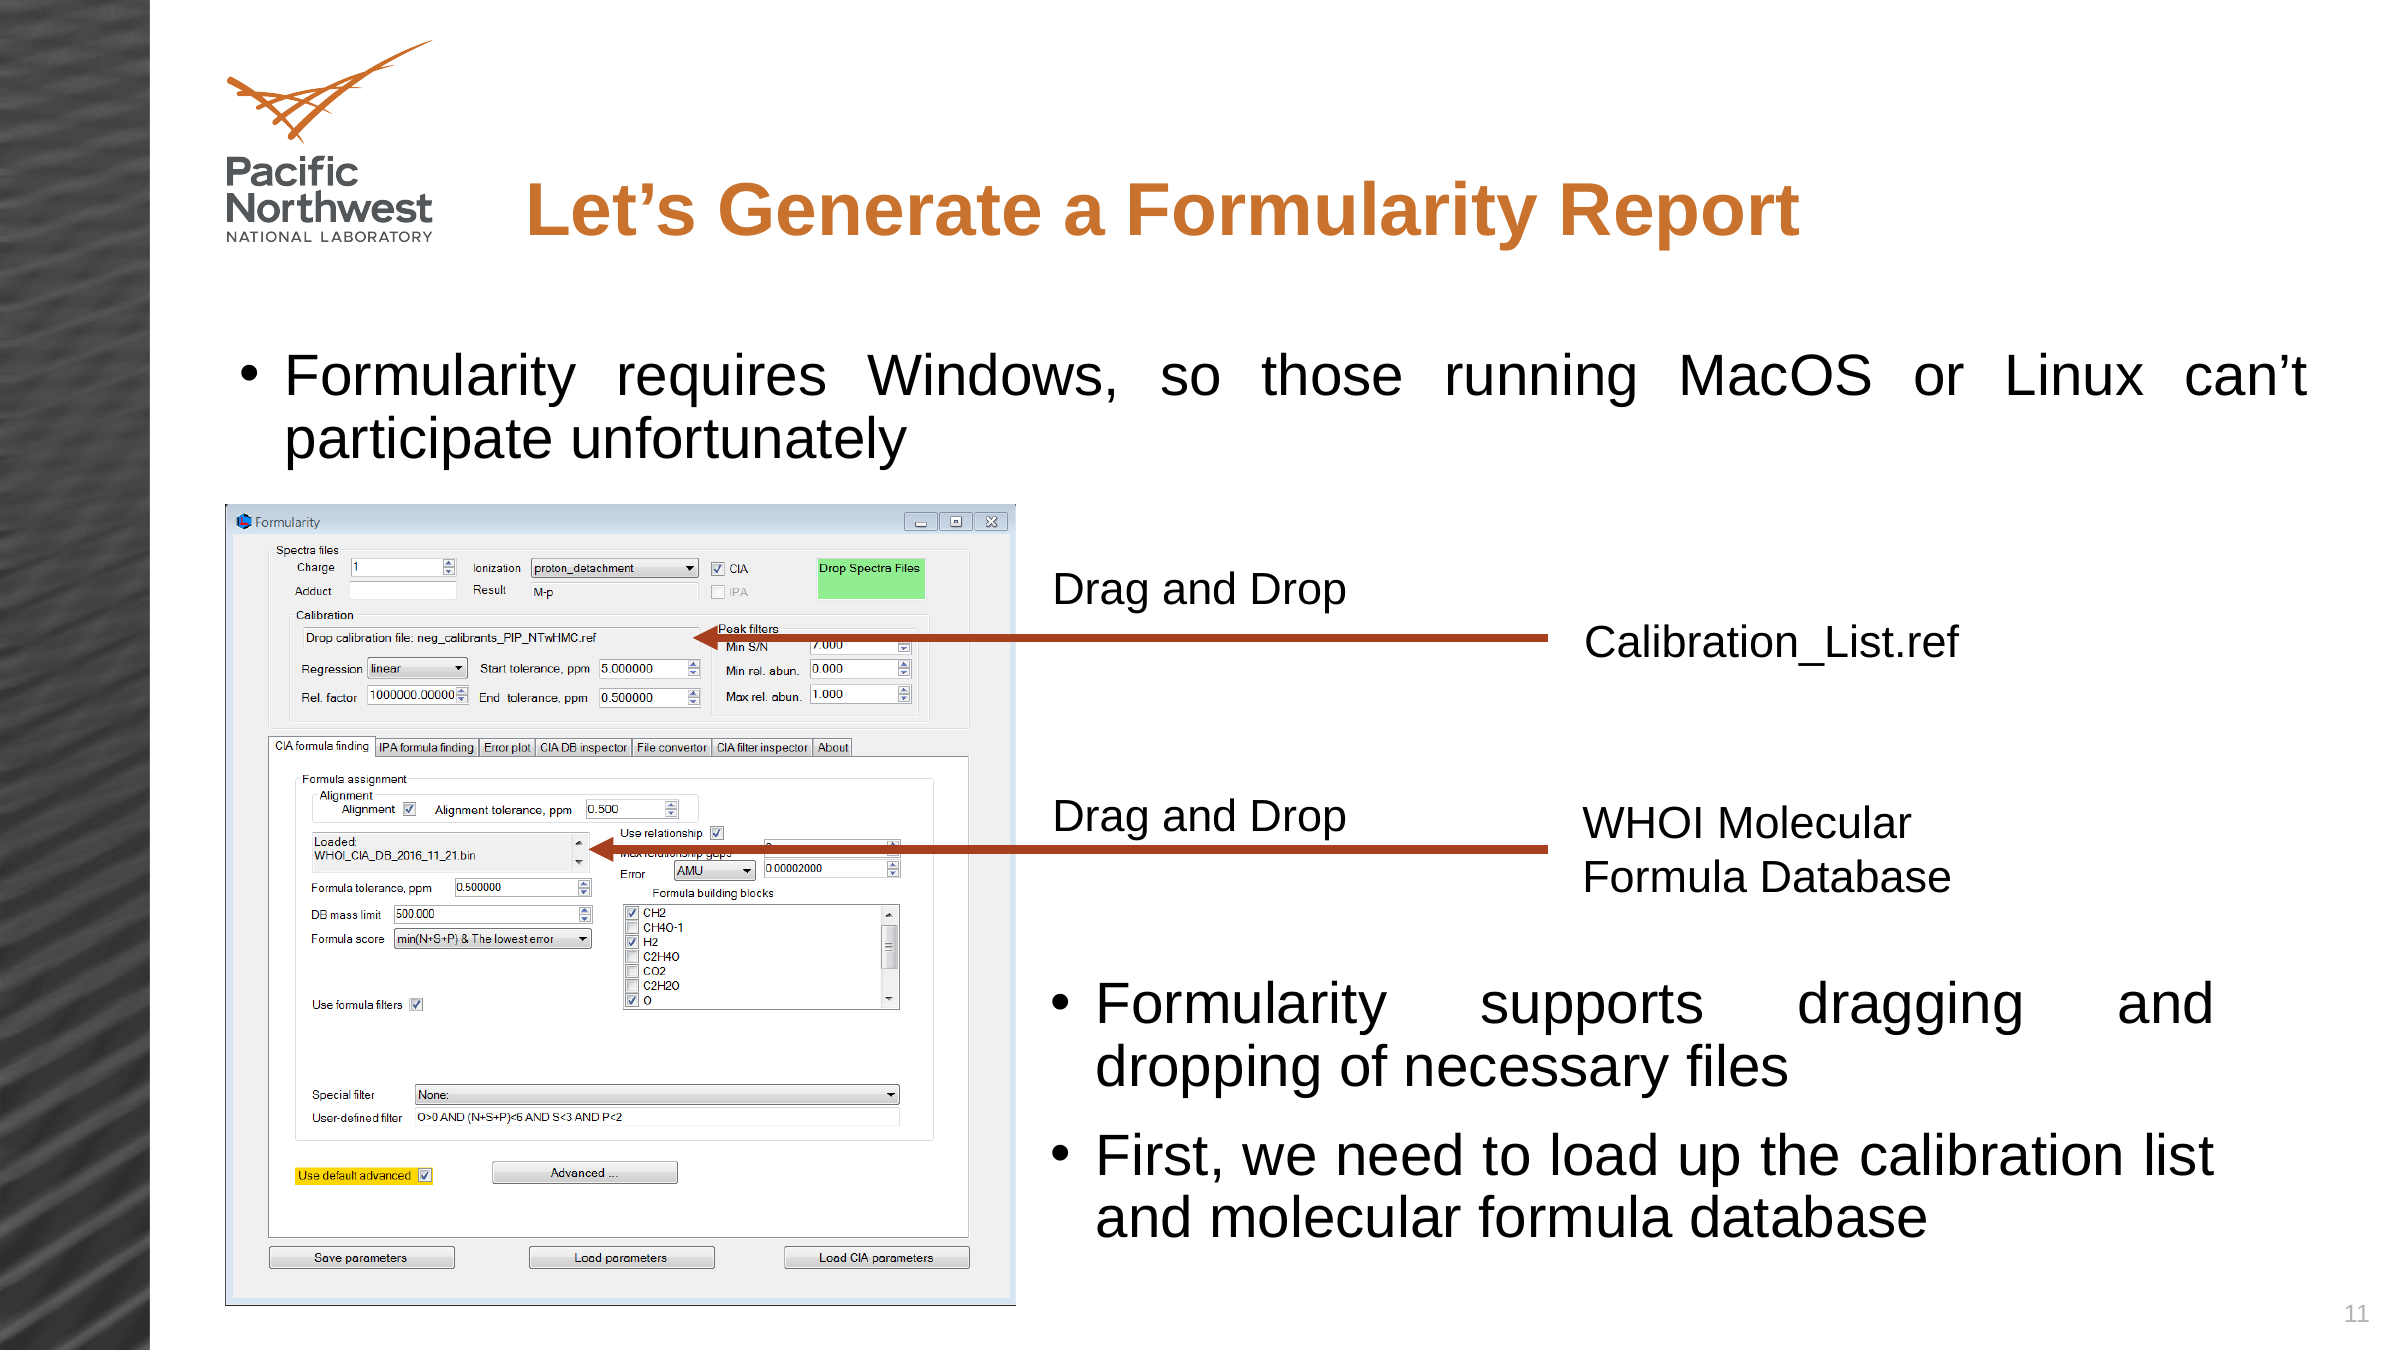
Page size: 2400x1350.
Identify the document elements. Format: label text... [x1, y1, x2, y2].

list Formularity requires Windows, so those running MacOS or Linux can’t participate unfortunately [225, 337, 2325, 1238]
slide_number 11 [2295, 1275, 2370, 1350]
title Let’s Generate a Formularity Report [525, 44, 2325, 260]
picture [225, 38, 435, 244]
text_box Formularity supports dragging and dropping of necessary files First, we need to load up the calibration list and molecular formula database [1035, 966, 2232, 1306]
text_box Calibration_List.ref [1569, 605, 1975, 674]
text_box Drag and Drop [1037, 551, 1363, 621]
picture [0, 0, 149, 1350]
text_box Drag and Drop [1037, 778, 1363, 848]
picture [224, 504, 1016, 1306]
text_box WHOI Molecular Formula Database [1567, 786, 2080, 909]
